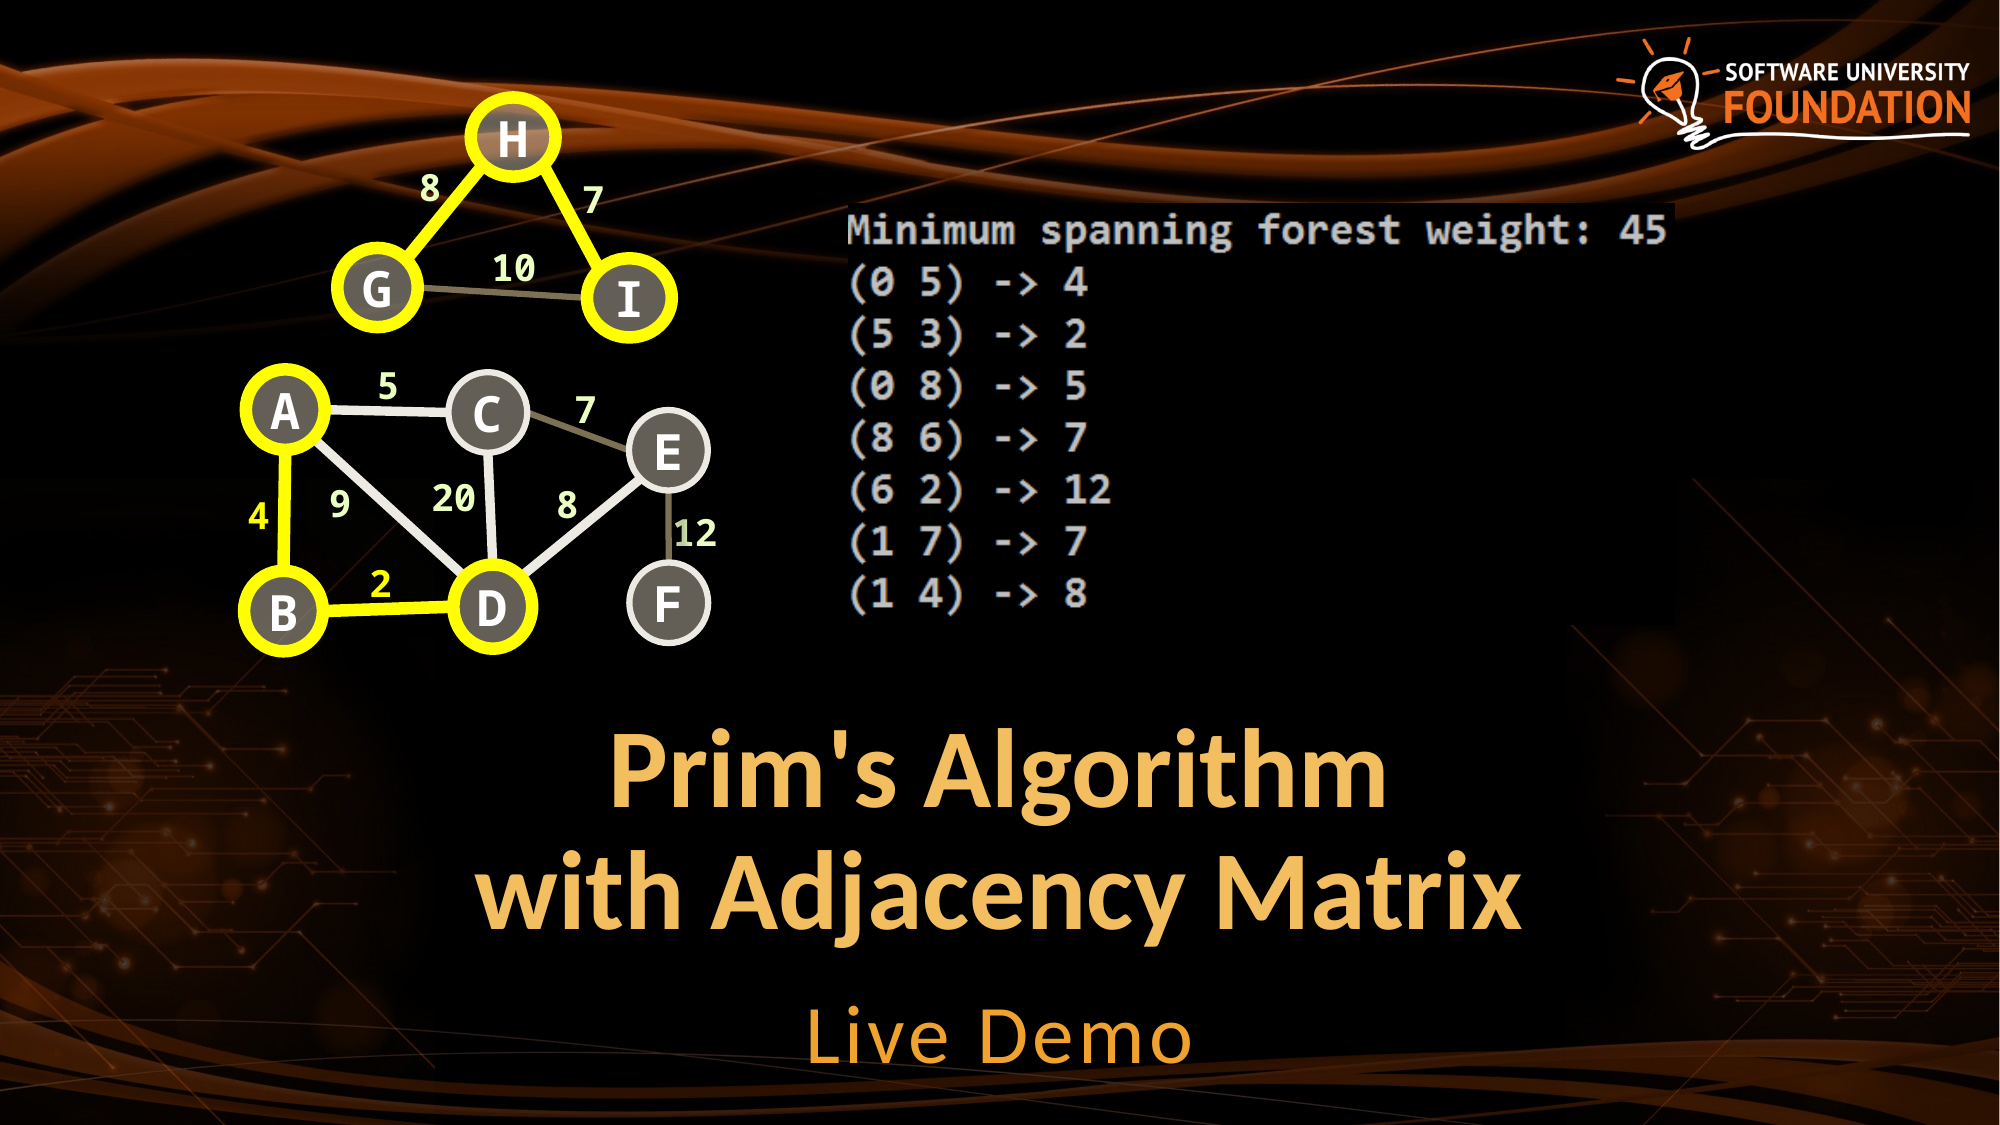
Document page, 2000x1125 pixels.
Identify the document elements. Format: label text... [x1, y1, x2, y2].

picture [0, 0, 2000, 1125]
list Live Demo [124, 969, 1875, 1088]
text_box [237, 97, 725, 652]
title Prim's Algorithm with Adjacency Matrix [124, 702, 1875, 960]
